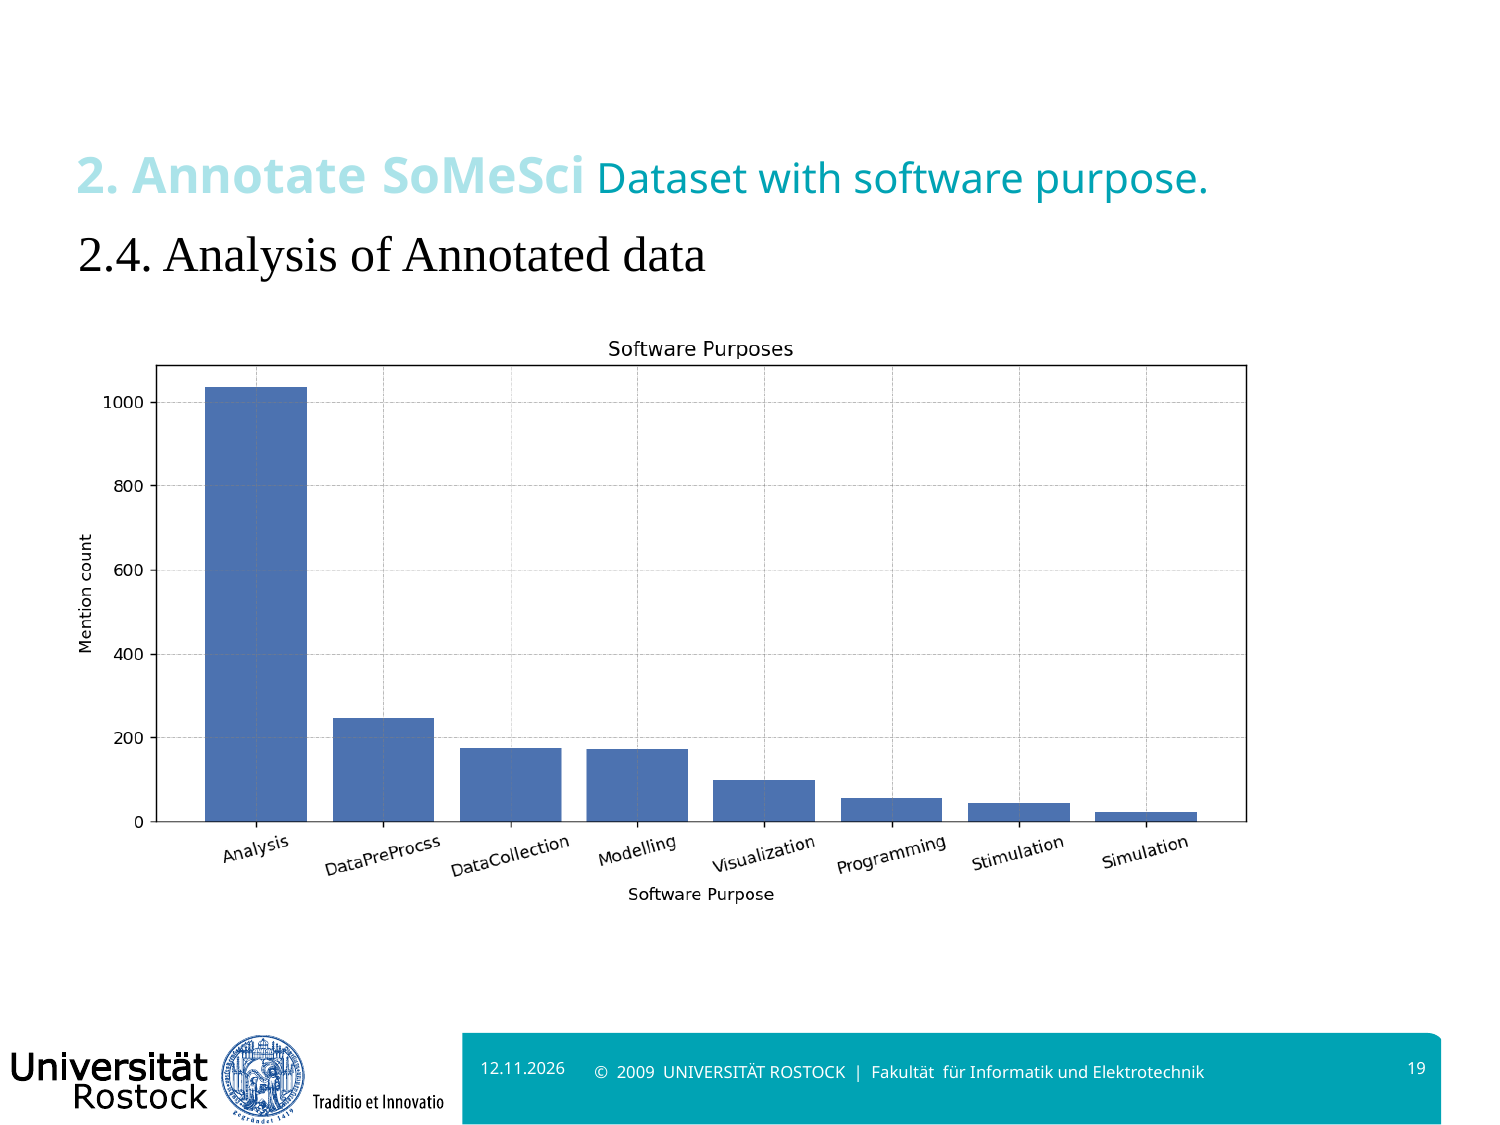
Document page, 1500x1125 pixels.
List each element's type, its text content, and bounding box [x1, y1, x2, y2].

title 2. Annotate SoMeSci Dataset with software purpose. [76, 65, 1442, 209]
slide_number 19 [1360, 1051, 1442, 1096]
picture [60, 320, 1265, 923]
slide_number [480, 1051, 595, 1096]
footer © 2009 UNIVERSITÄT ROSTOCK | Fakultät für Informatik und Elektrotechnik [594, 1054, 1360, 1096]
text_box 2.4. Analysis of Annotated data [63, 213, 722, 289]
